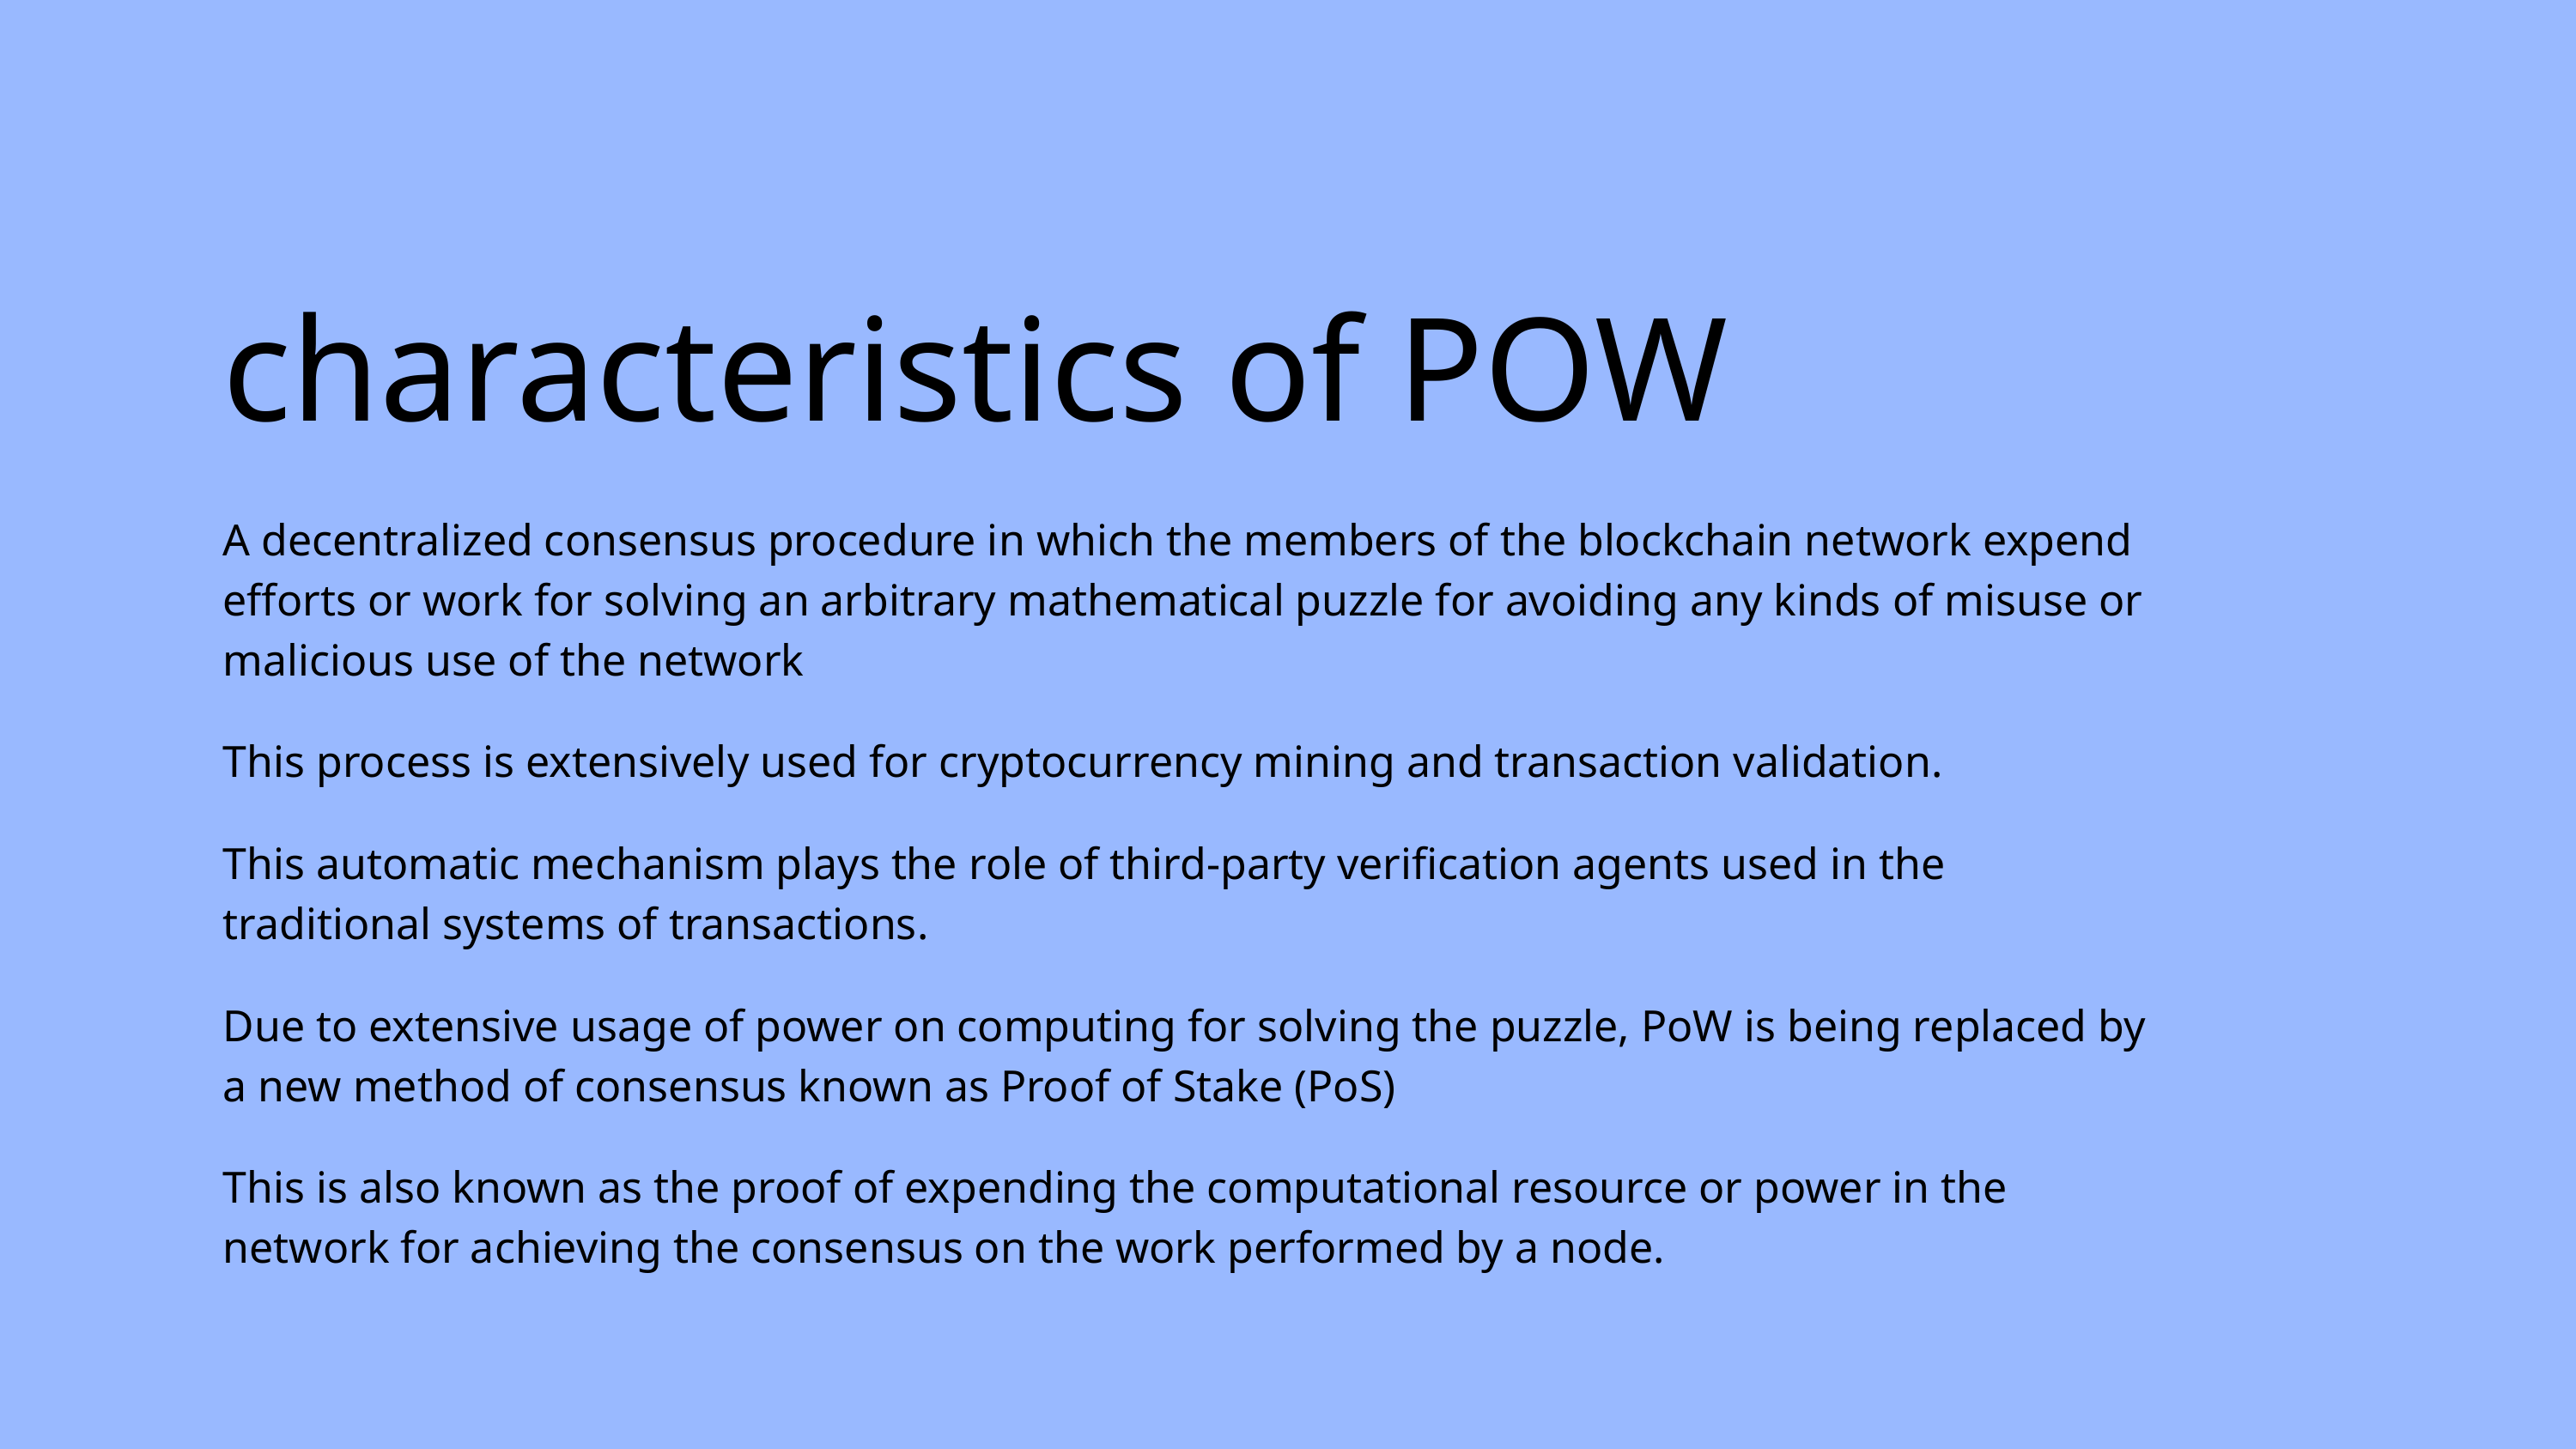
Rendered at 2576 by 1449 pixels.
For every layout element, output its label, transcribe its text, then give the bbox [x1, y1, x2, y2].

text_box Due to extensive usage of power on computing for solving the puzzle, PoW is being replaced by a new method of consensus known as Proof of Stake (PoS) [222, 990, 2148, 1111]
text_box A decentralized consensus procedure in which the members of the blockchain network expend efforts or work for solving an arbitrary mathematical puzzle for avoiding any kinds of misuse or malicious use of the network [222, 504, 2148, 685]
text_box This is also known as the proof of expending the computational resource or power in the network for achieving the consensus on the work performed by a node. [222, 1151, 2148, 1272]
text_box This automatic mechanism plays the role of third-party verification agents used in the traditional systems of transactions. [222, 828, 2148, 949]
text_box This process is extensively used for cryptocurrency mining and transaction validation. [222, 725, 2148, 786]
text_box characteristics of POW [222, 305, 2432, 451]
